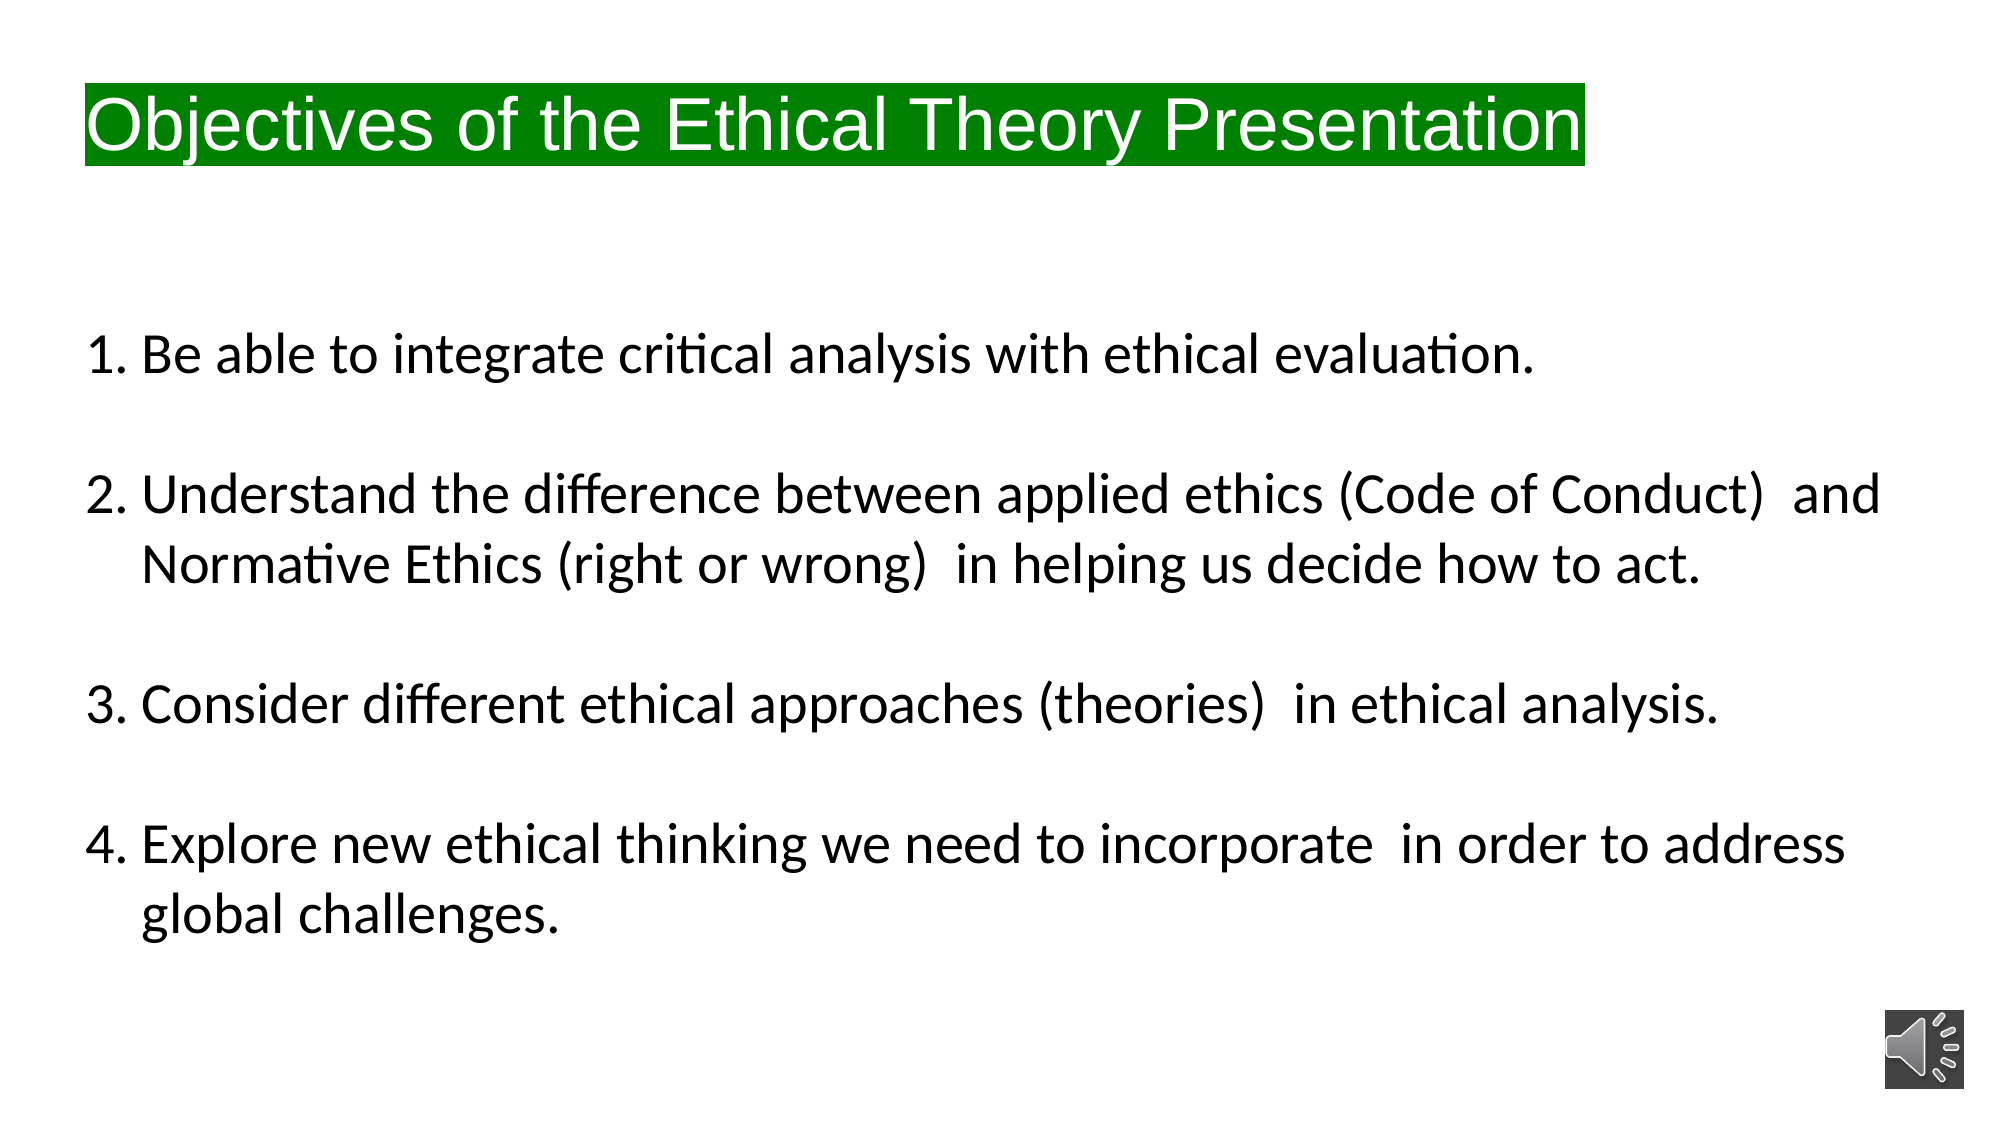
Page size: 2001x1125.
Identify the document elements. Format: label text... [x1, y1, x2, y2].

picture [1884, 1009, 1965, 1090]
text_box Objectives of the Ethical Theory Presentation [70, 68, 1672, 173]
text_box Be able to integrate critical analysis with ethical evaluation. Understand the difference between applied ethics (Code of Conduct) and Normative Ethics (right or wrong) in helping us decide how to act. Consider different ethical approaches (theories) in ethical analysis. Explore new ethical thinking we need to incorporate in order to address global challenges. [70, 257, 1964, 1078]
